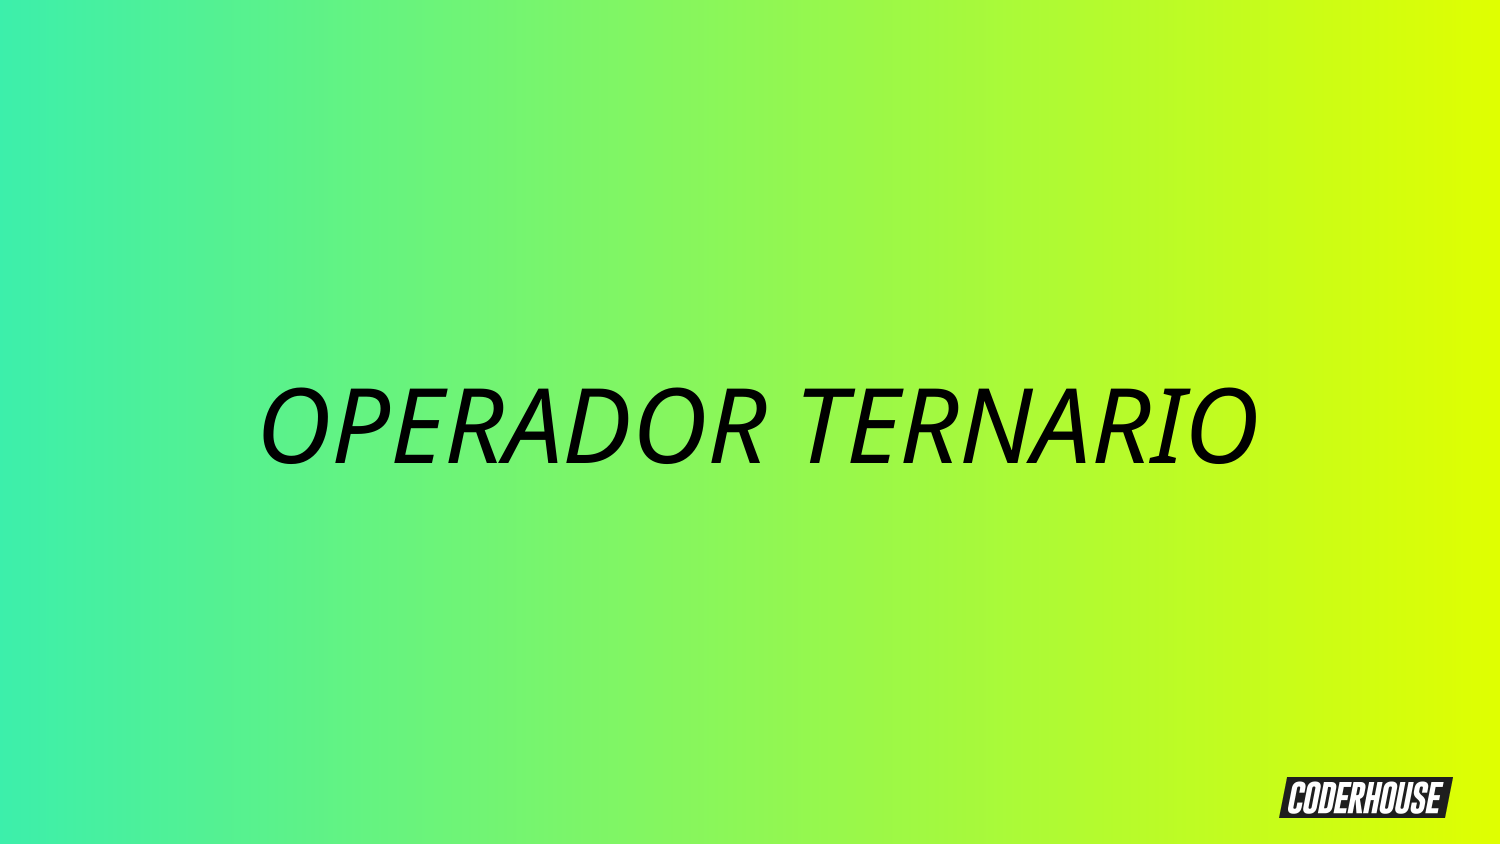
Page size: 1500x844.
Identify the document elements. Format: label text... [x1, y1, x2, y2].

text_box OPERADOR TERNARIO [77, 340, 1441, 503]
picture [1279, 777, 1453, 818]
